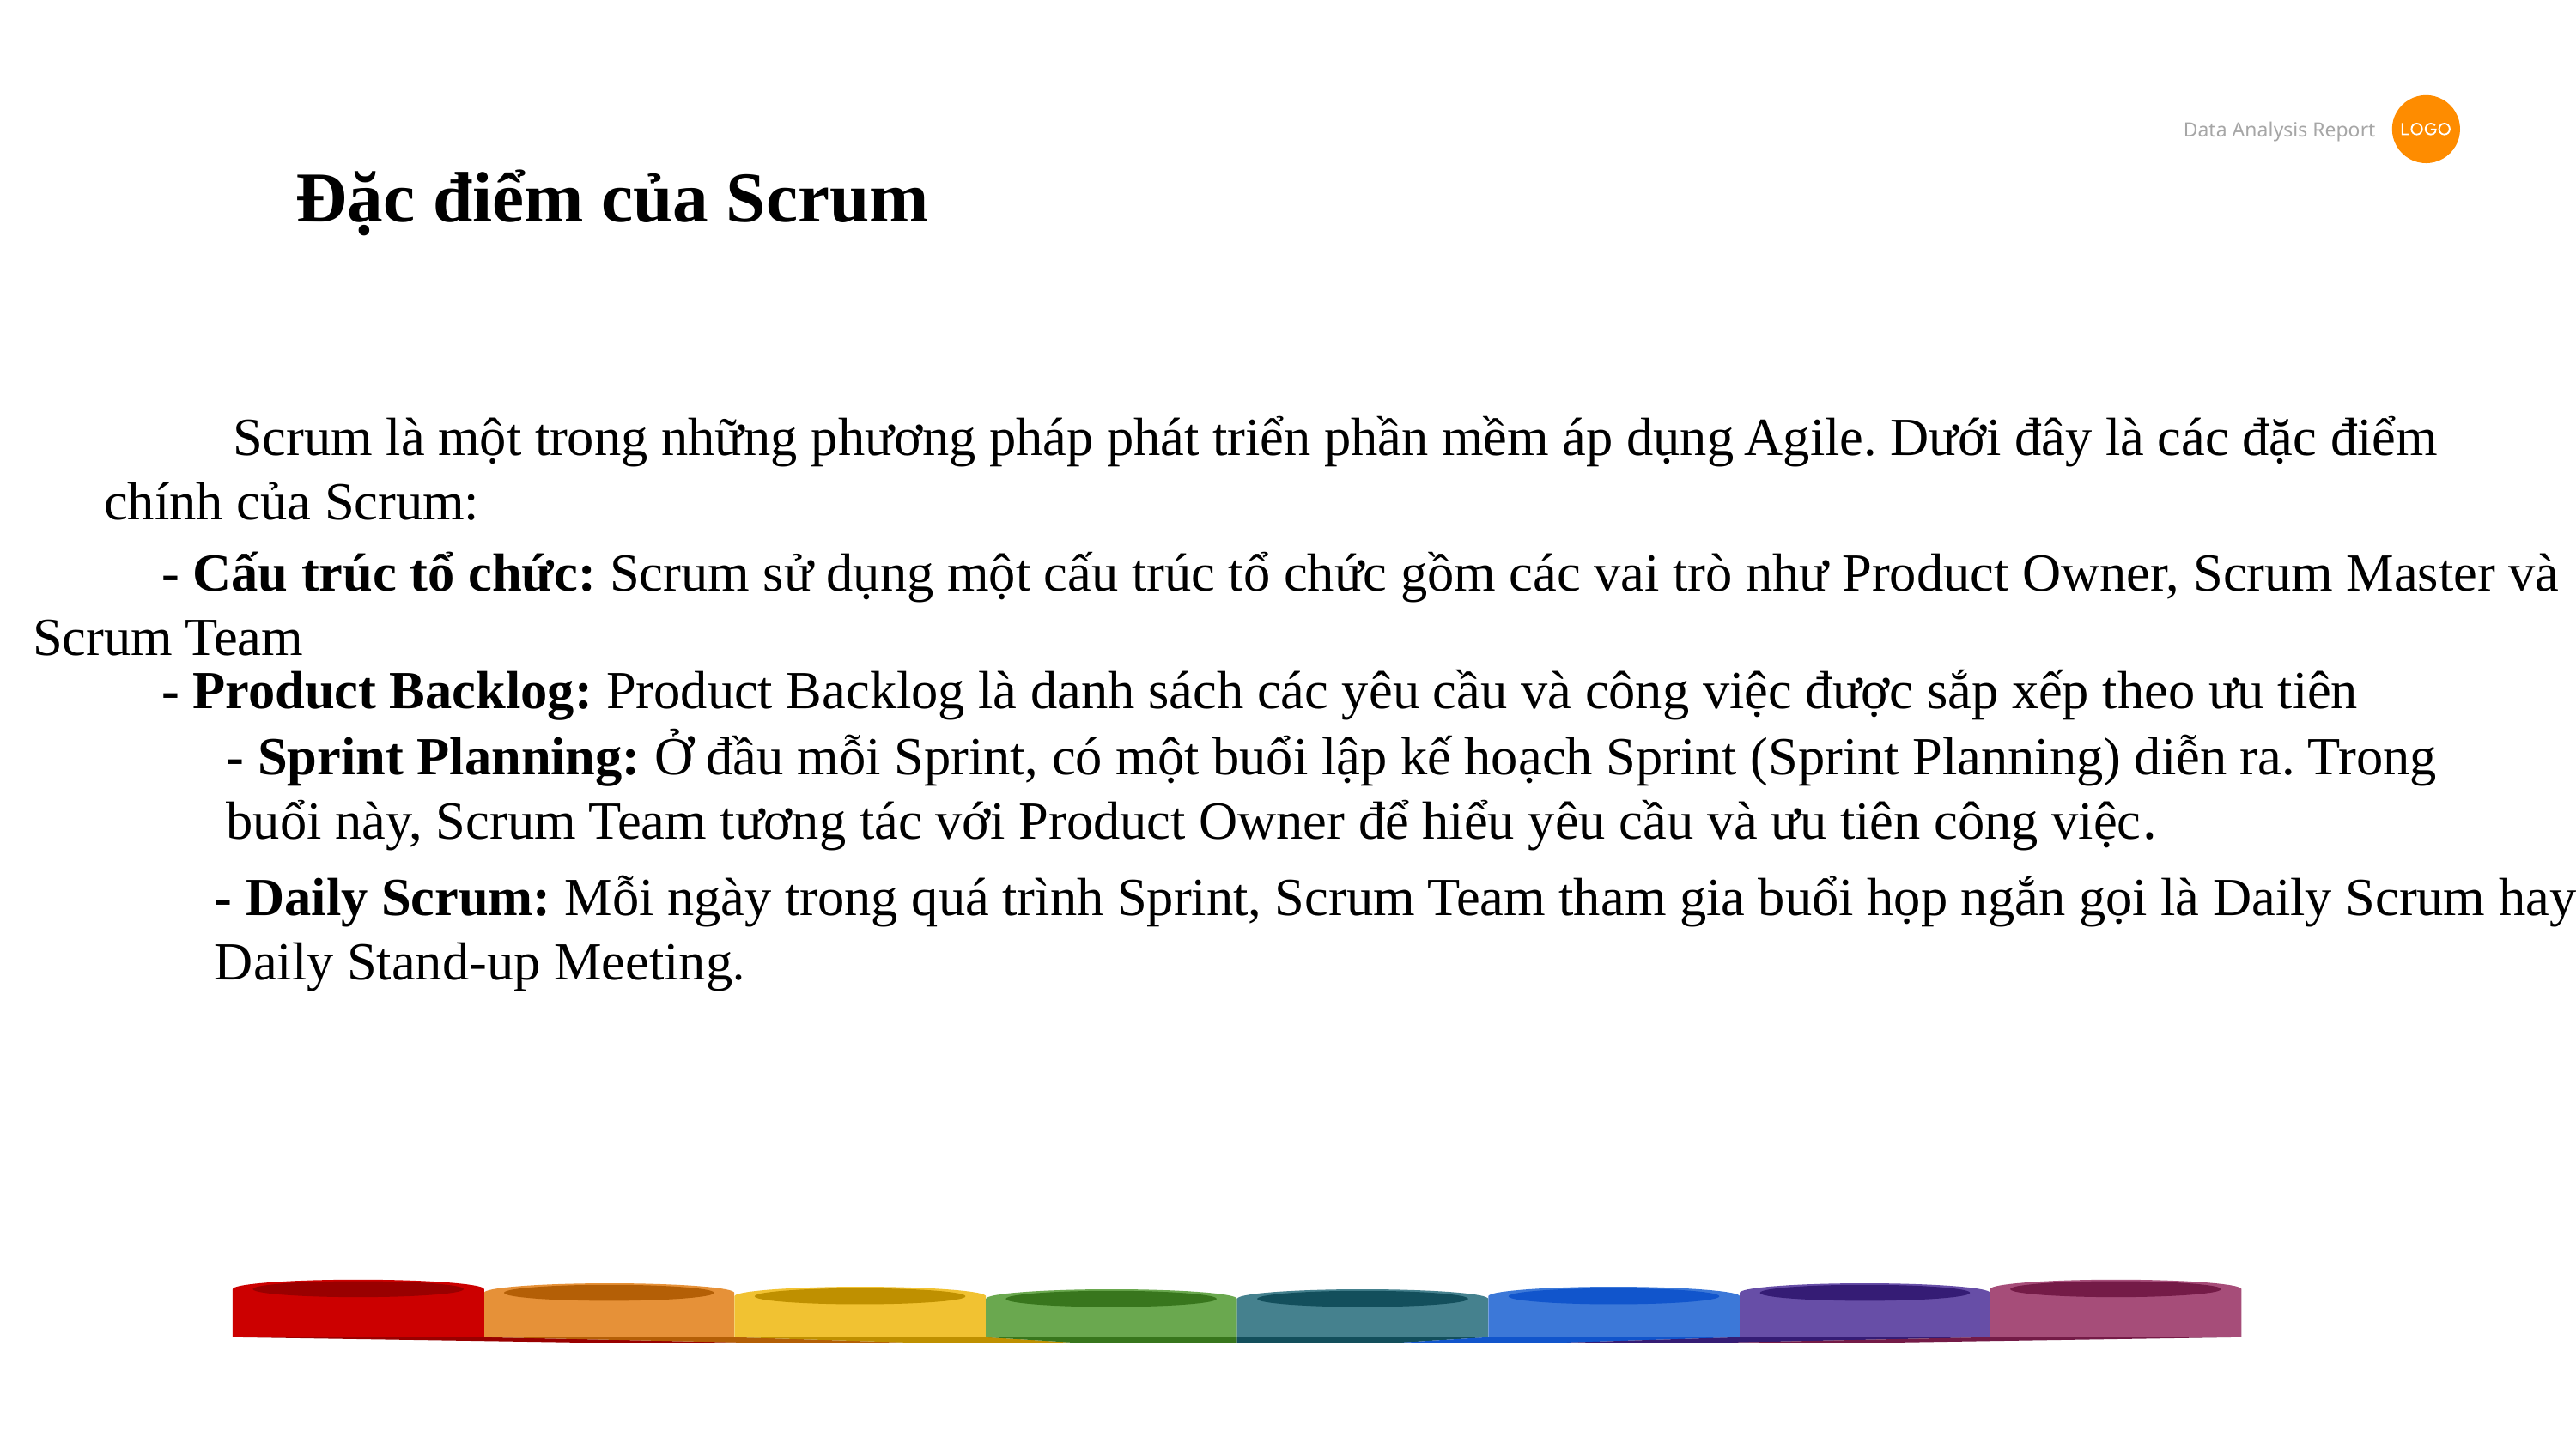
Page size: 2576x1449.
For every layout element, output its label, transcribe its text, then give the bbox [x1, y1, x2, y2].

text_box - Daily Scrum: Mỗi ngày trong quá trình Sprint, Scrum Team tham gia buổi họp ngắn gọi là Daily Scrum hay Daily Stand-up Meeting. [202, 855, 2576, 997]
text_box - Cấu trúc tổ chức: Scrum sử dụng một cấu trúc tổ chức gồm các vai trò như Product Owner, Scrum Master và Scrum Team [20, 531, 2576, 673]
text_box - Sprint Planning: Ở đầu mỗi Sprint, có một buổi lập kế hoạch Sprint (Sprint Planning) diễn ra. Trong buổi này, Scrum Team tương tác với Product Owner để hiểu yêu cầu và ưu tiên công việc. [213, 714, 2549, 855]
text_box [232, 1279, 2242, 1343]
text_box Đặc điểm của Scrum [90, 144, 955, 243]
text_box - Product Backlog: Product Backlog là danh sách các yêu cầu và công việc được sắp xếp theo ưu tiên [20, 648, 2481, 726]
text_box Scrum là một trong những phương pháp phát triển phần mềm áp dụng Agile. Dưới đây là các đặc điểm chính của Scrum: [0, 395, 2570, 537]
